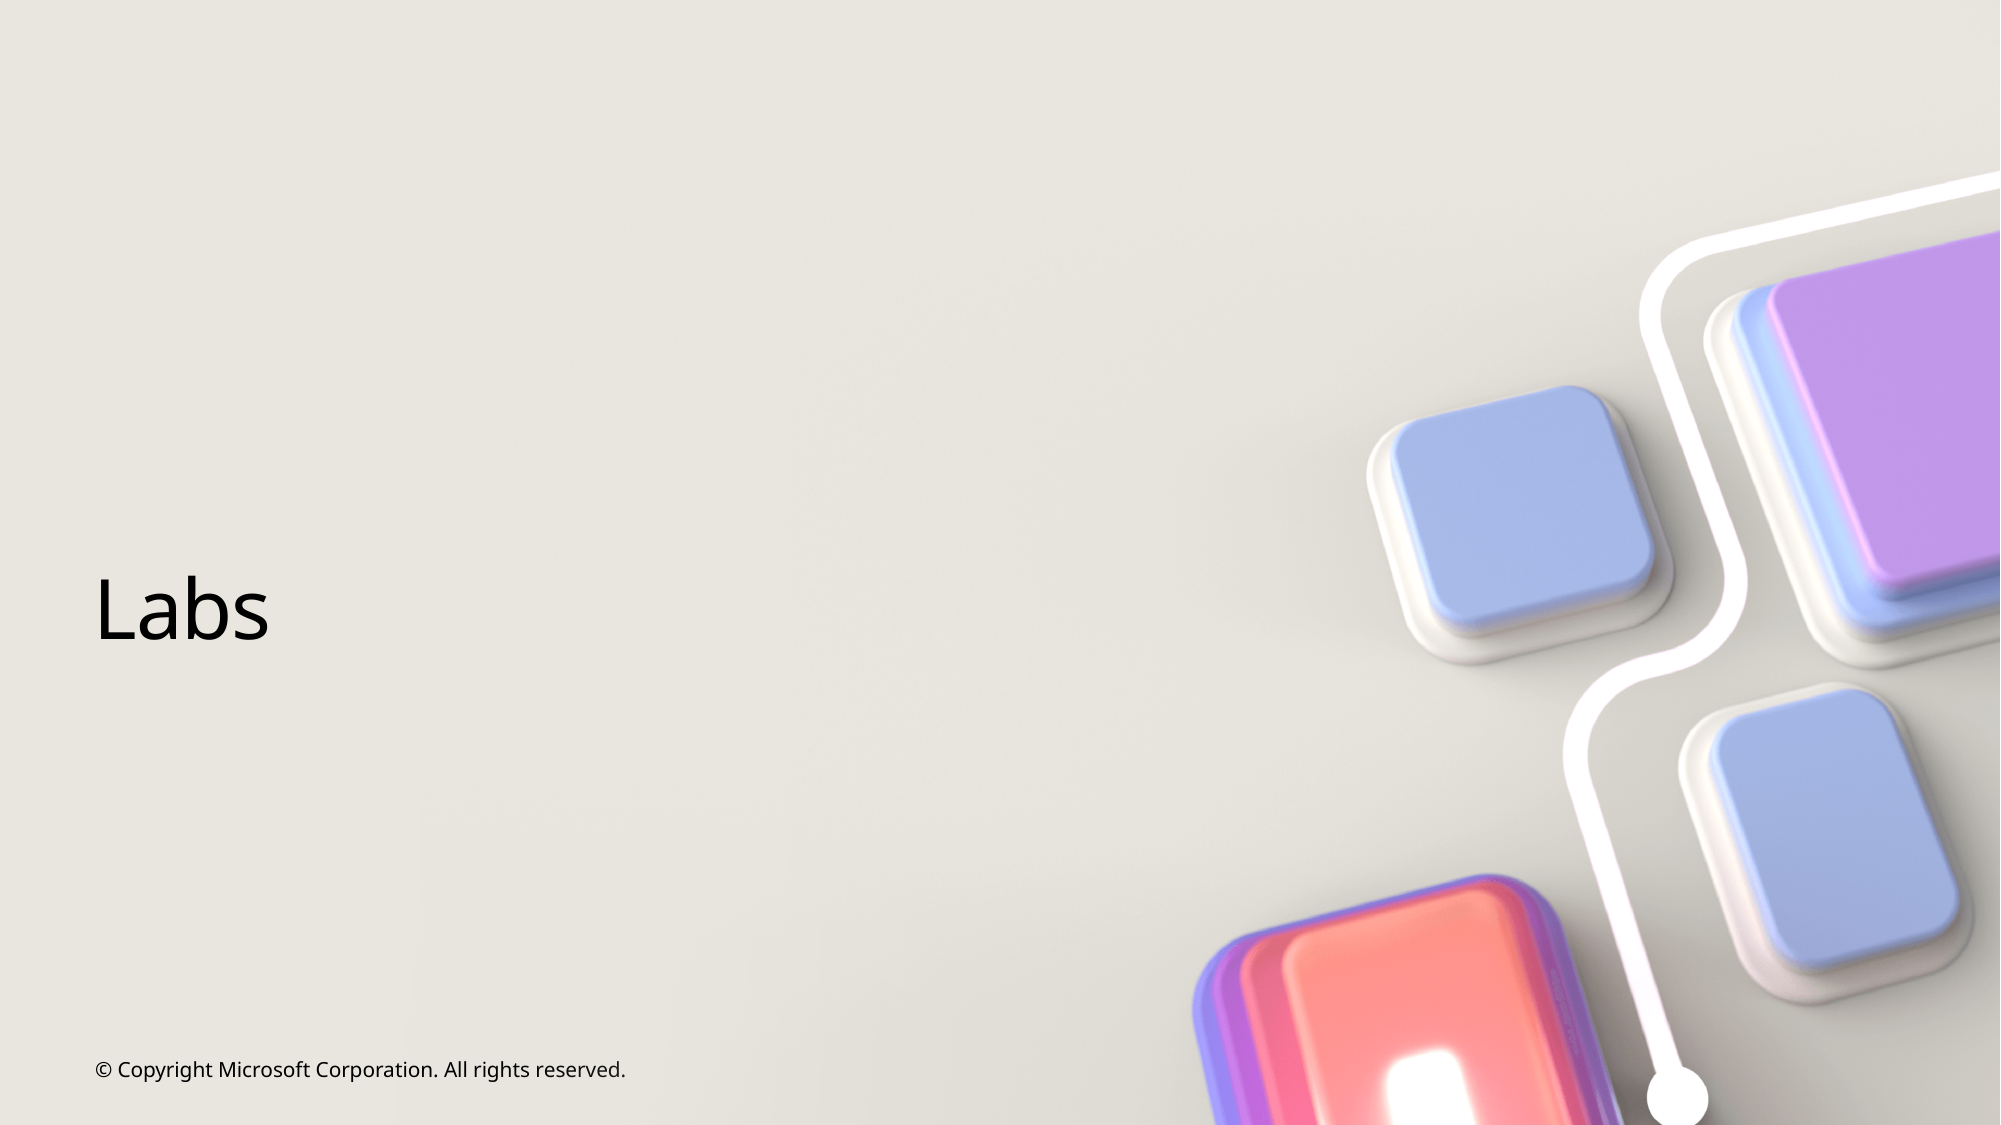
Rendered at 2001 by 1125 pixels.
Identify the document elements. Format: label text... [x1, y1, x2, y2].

picture [396, 0, 2000, 1125]
title Labs [93, 555, 1135, 657]
